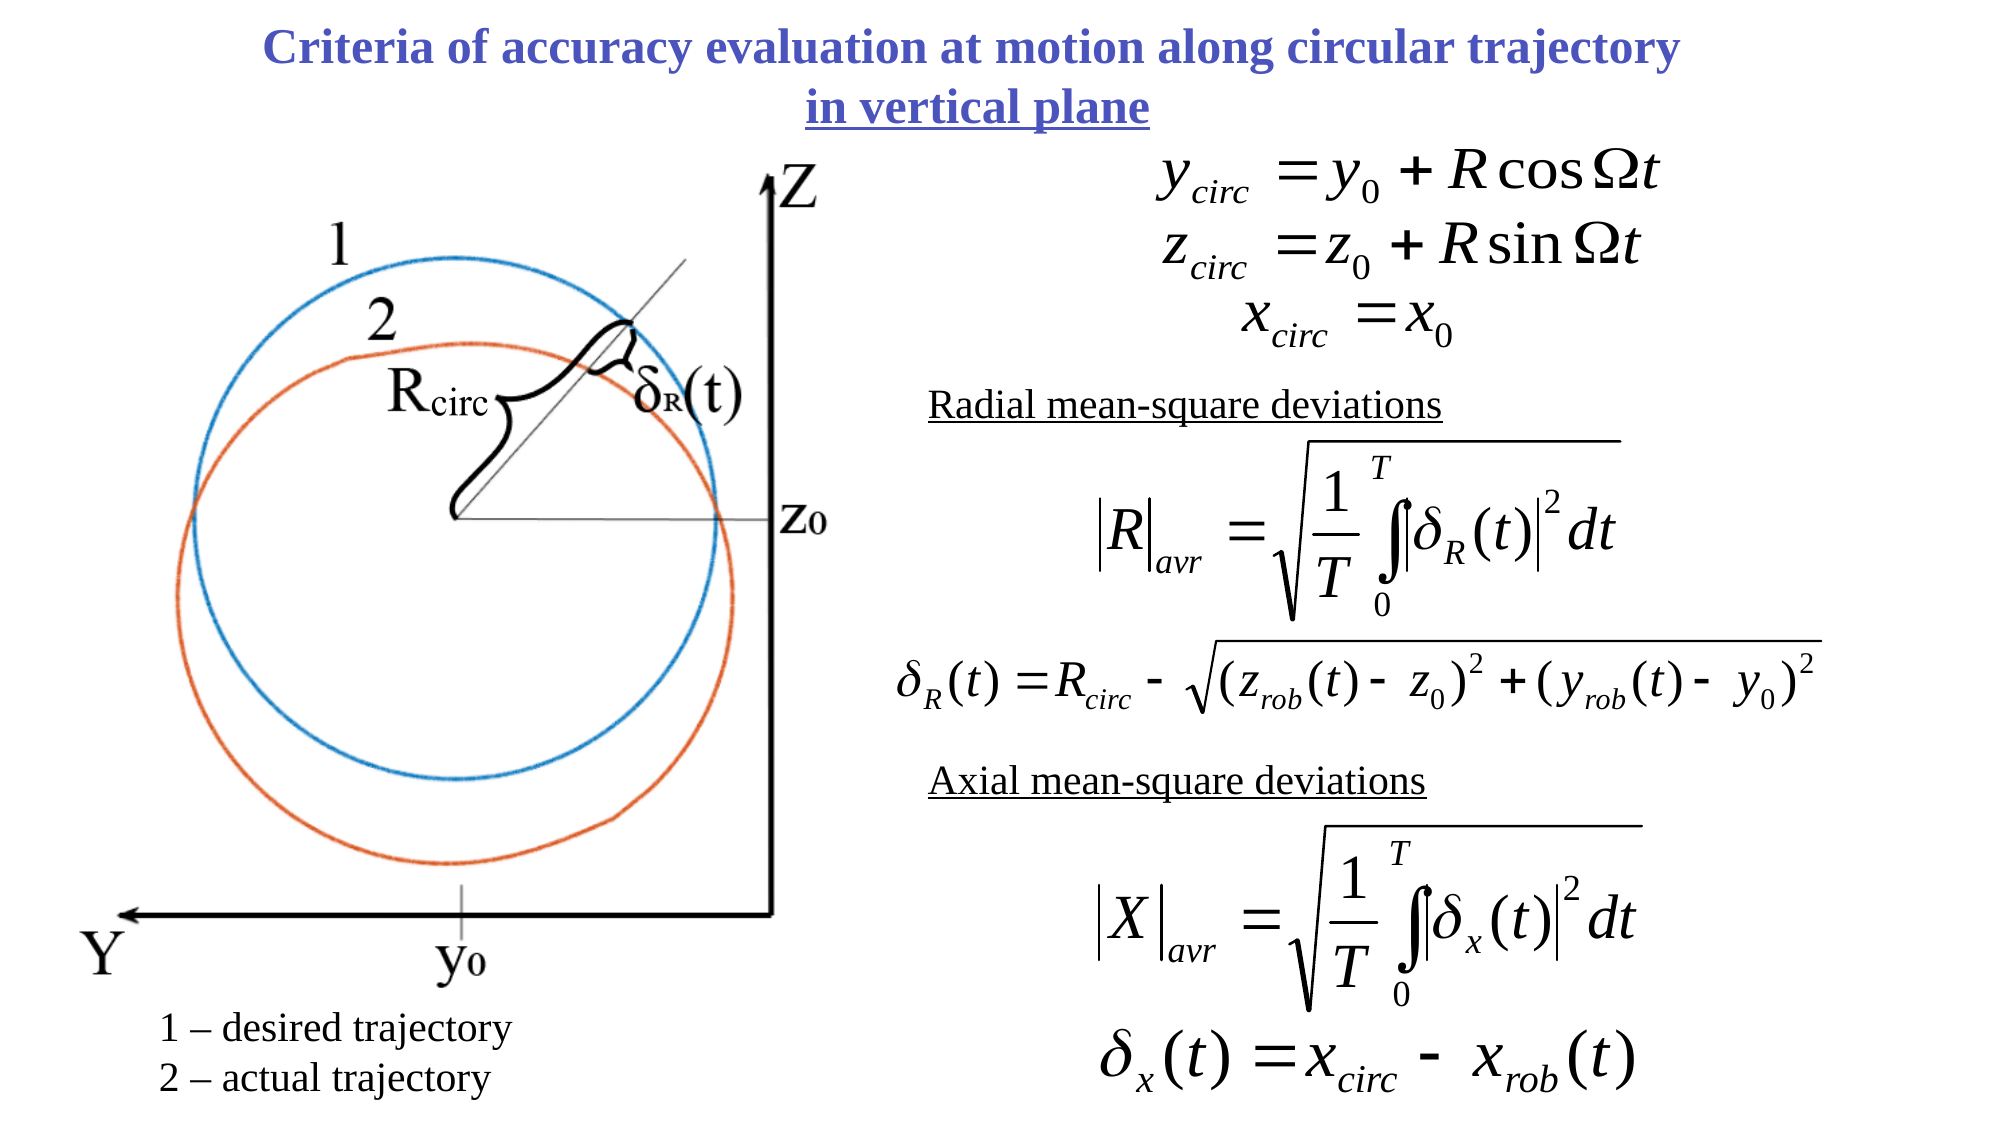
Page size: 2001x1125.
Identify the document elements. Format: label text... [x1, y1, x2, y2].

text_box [1151, 201, 1658, 295]
text_box Criteria of accuracy evaluation at motion along circular trajectory in vertical plane [76, 6, 1879, 142]
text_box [1089, 1008, 1649, 1110]
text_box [1087, 812, 1657, 1028]
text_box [1229, 270, 1466, 363]
text_box 1 – desired trajectory 2 – actual trajectory [144, 992, 703, 1108]
text_box Axial mean-square deviations [912, 745, 1723, 810]
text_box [74, 159, 830, 992]
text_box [1088, 428, 1632, 627]
text_box Radial mean-square deviations [912, 369, 1846, 435]
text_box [1144, 129, 1673, 219]
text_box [889, 627, 1832, 727]
